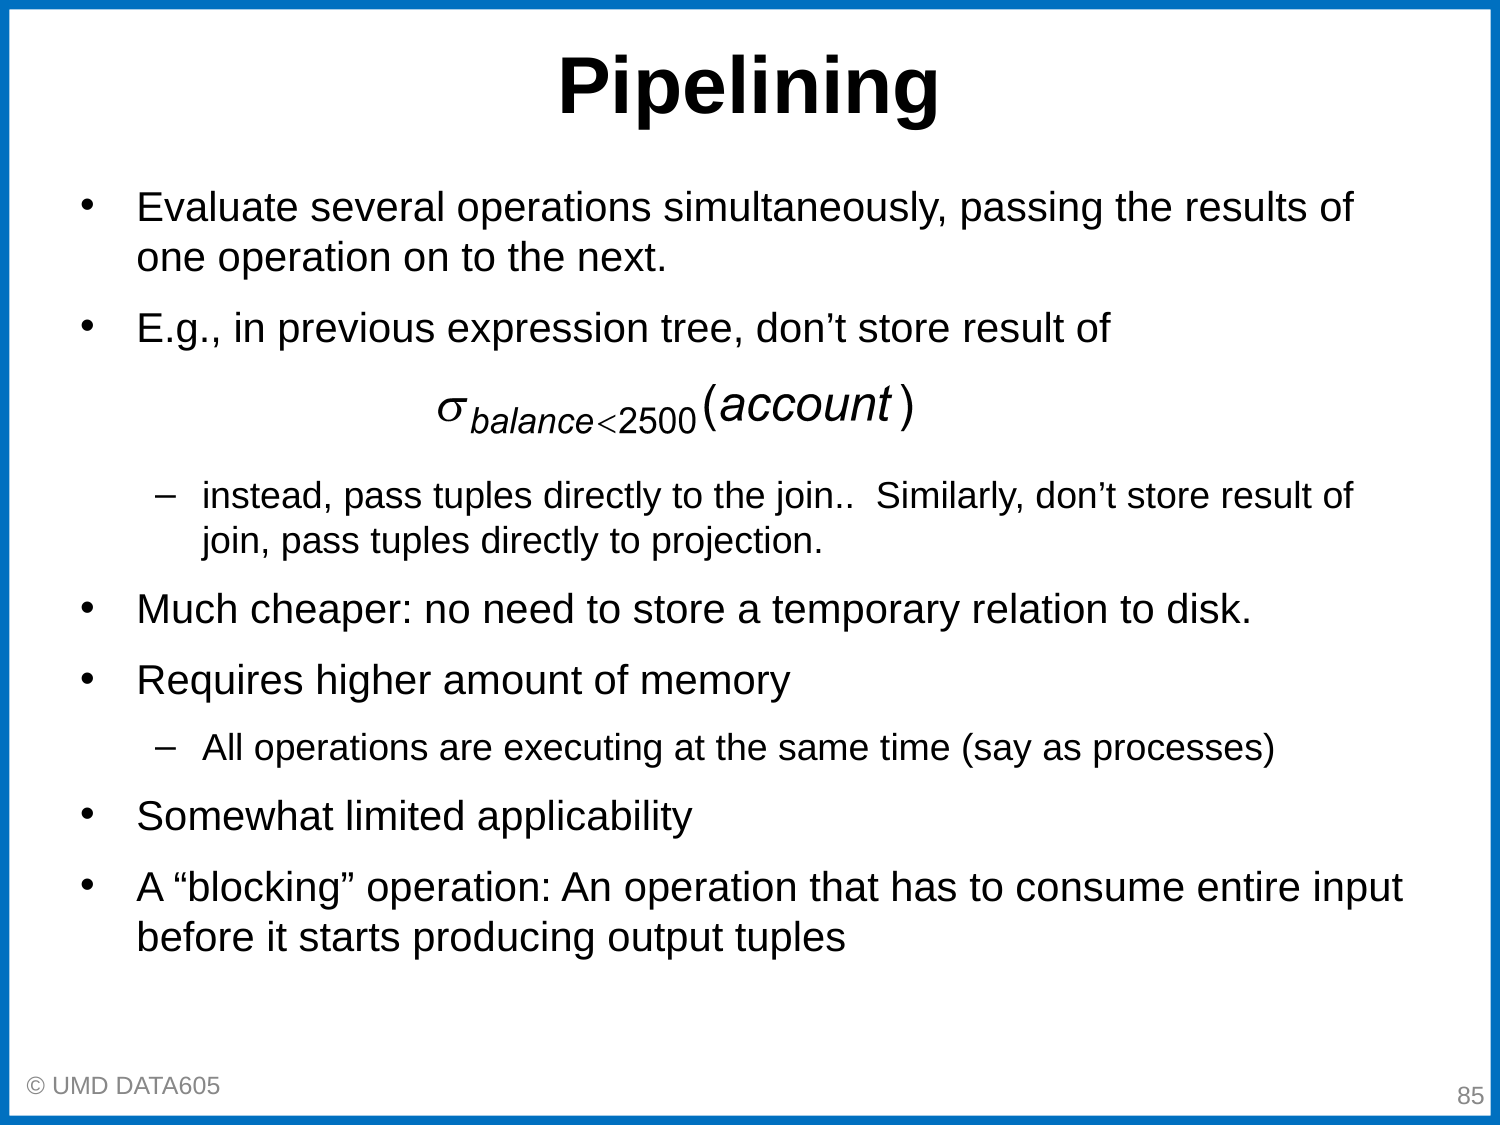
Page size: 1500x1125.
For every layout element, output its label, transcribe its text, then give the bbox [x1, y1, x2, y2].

slide_number ‹#› [1149, 1065, 1500, 1125]
title Pipelining [24, 24, 1475, 138]
list Evaluate several operations simultaneously, passing the results of one operation on to the next. E.g., in previous expression tree, don’t store result of instead, pass tuples directly to the join.. Similarly, don’t store result of join, pass tuples directly to projection. Much cheaper: no need to store a temporary relation to disk. Requires higher amount of memory All operations are executing at the same time (say as processes) Somewhat limited applicability A “blocking” operation: An operation that has to consume entire input before it starts producing output tuples [65, 172, 1435, 1031]
picture [432, 373, 917, 440]
